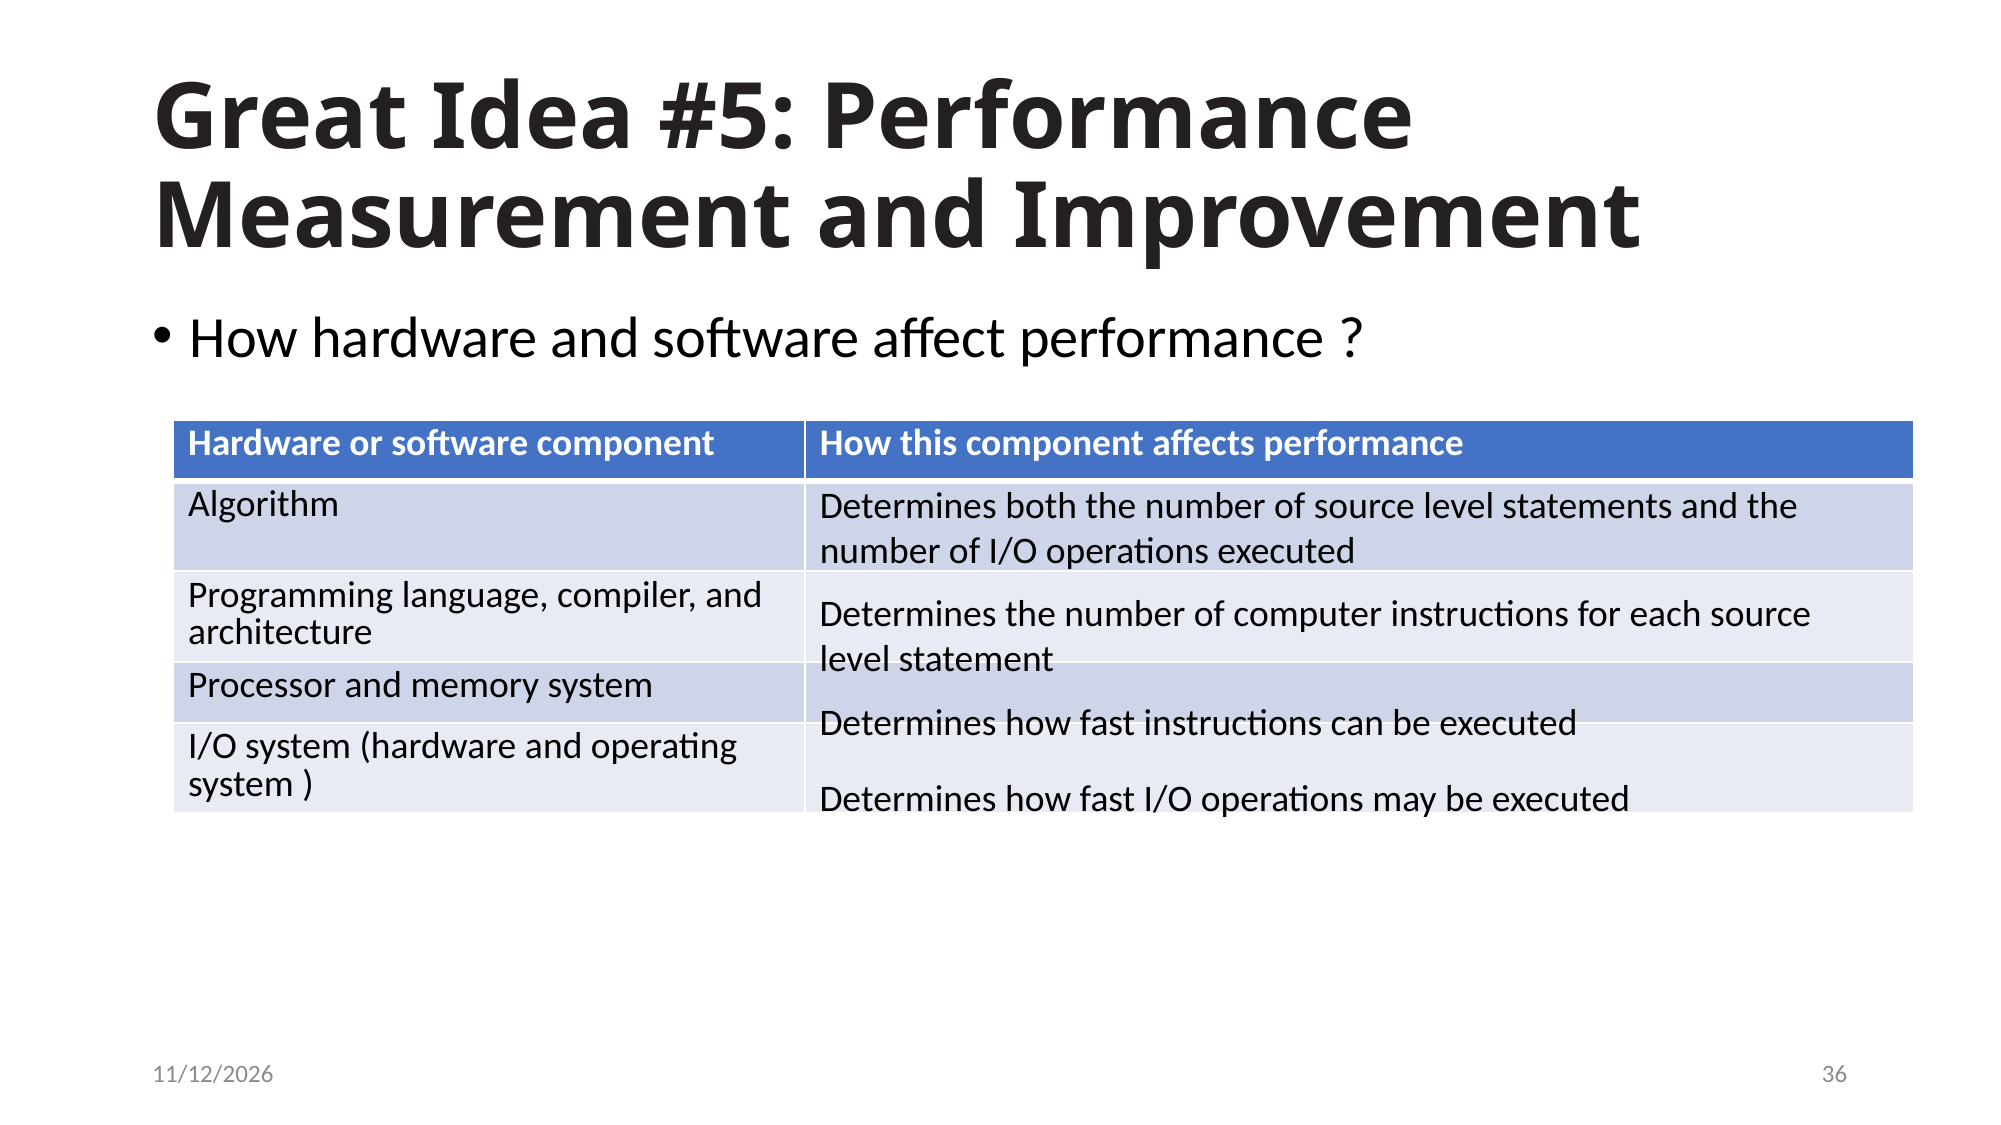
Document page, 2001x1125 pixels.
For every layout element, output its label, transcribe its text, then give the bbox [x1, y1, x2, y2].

table_header Hardware or software component [174, 421, 804, 478]
table_cell [806, 663, 1913, 722]
text_box Determines the number of computer instructions for each source level statement [804, 581, 1874, 687]
text_box Determines how fast I/O operations may be executed [804, 766, 1779, 827]
table_cell [806, 579, 1913, 661]
text_box Determines both the number of source level statements and the number of I/O operations executed [804, 474, 1926, 579]
table_cell Programming language, compiler, and architecture [174, 572, 804, 661]
table_header How this component affects performance [806, 421, 1913, 474]
table_cell Algorithm [174, 484, 804, 570]
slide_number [137, 1042, 588, 1103]
table_cell I/O system (hardware and operating system ) [174, 724, 804, 812]
slide_number 36 [1412, 1042, 1863, 1103]
table_cell [806, 724, 1913, 812]
list How hardware and software affect performance ? [137, 299, 1863, 411]
title Great Idea #5: Performance Measurement and Improvement [137, 59, 1863, 278]
text_box Determines how fast instructions can be executed [804, 690, 1824, 750]
table_cell Processor and memory system [174, 663, 804, 722]
